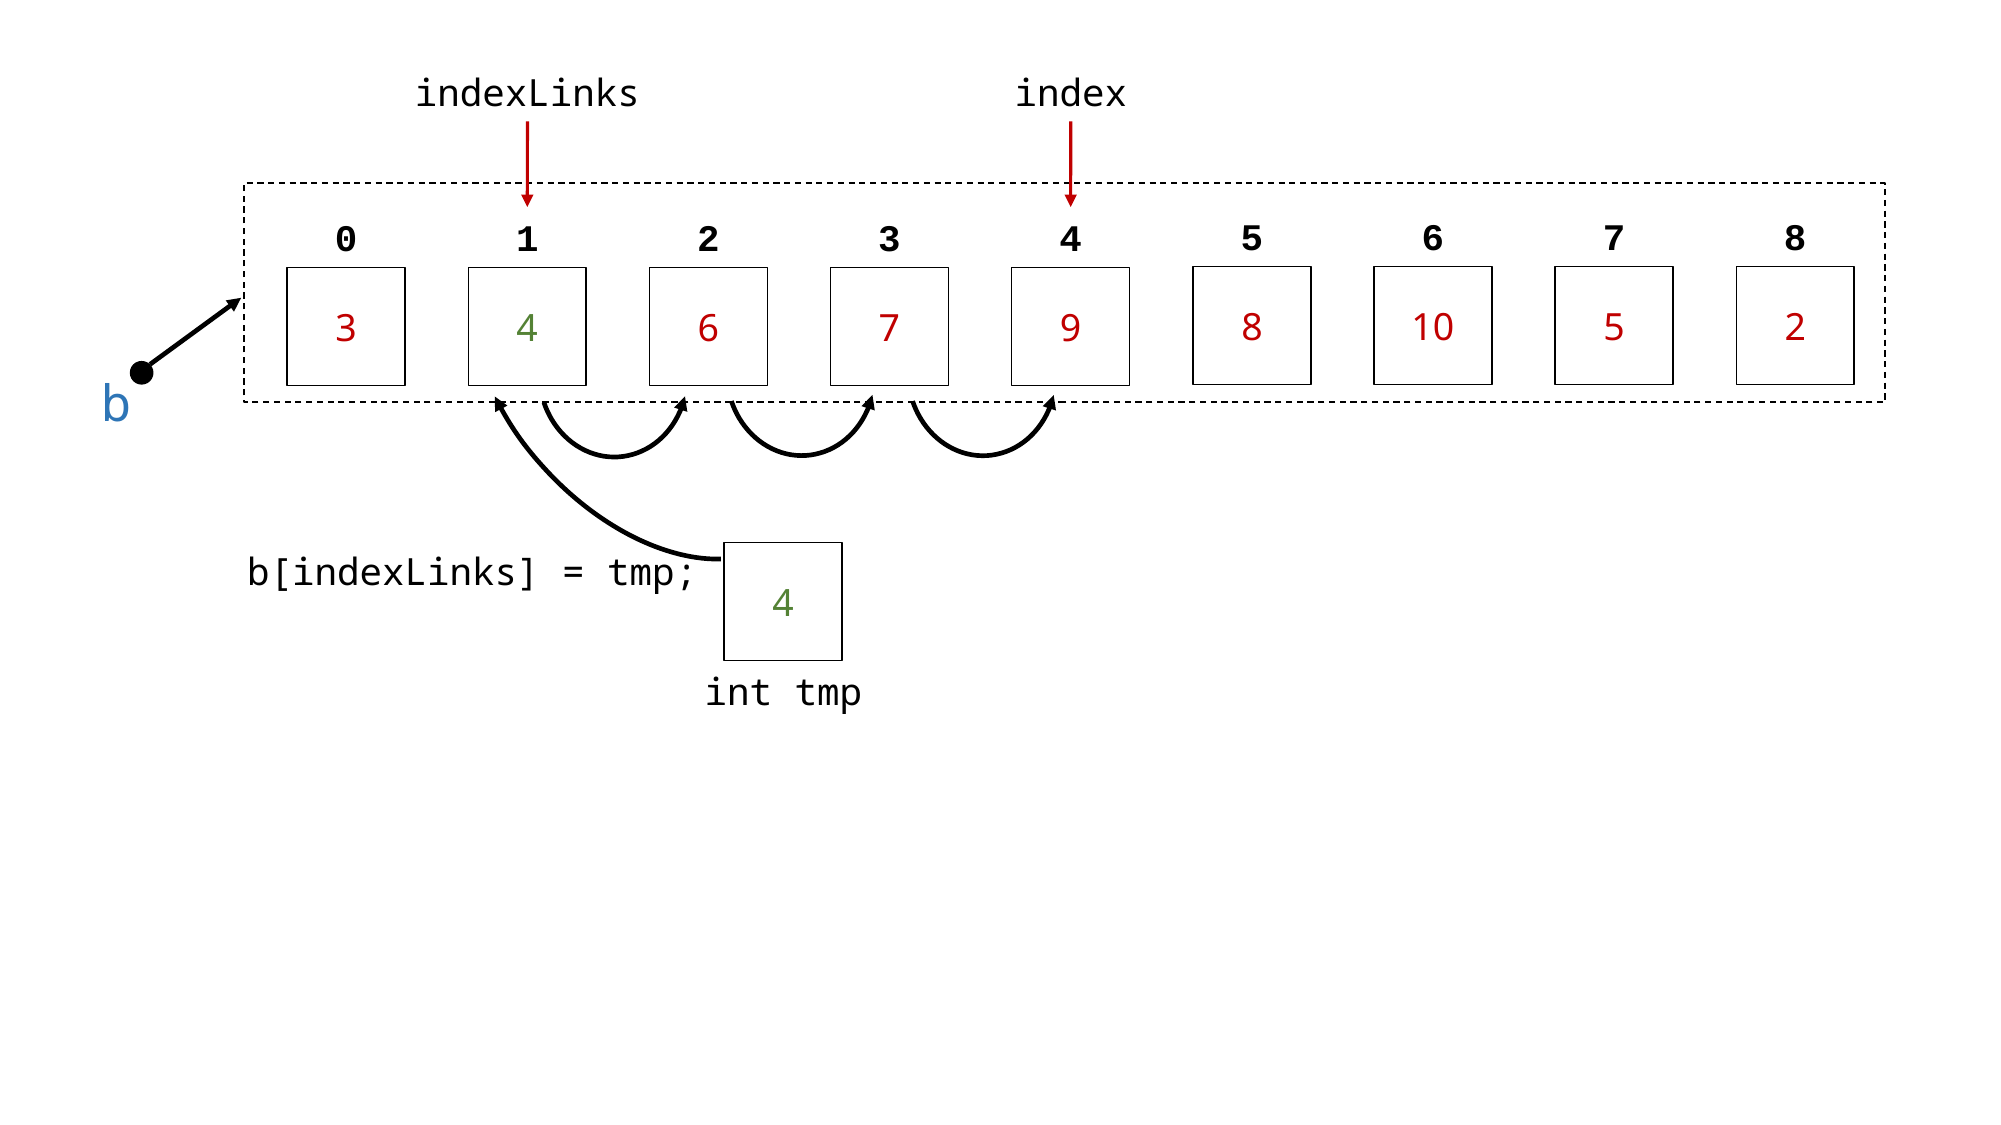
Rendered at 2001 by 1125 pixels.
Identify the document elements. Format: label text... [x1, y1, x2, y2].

text_box 2 [1736, 266, 1855, 385]
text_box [150, 297, 242, 365]
text_box index [999, 61, 1142, 122]
text_box 10 [1374, 266, 1492, 385]
text_box 7 [1588, 205, 1641, 266]
text_box 8 [1192, 266, 1311, 385]
text_box b [86, 364, 146, 440]
text_box [584, 374, 636, 386]
text_box [912, 372, 1056, 457]
text_box 8 [1769, 205, 1822, 266]
text_box [494, 380, 721, 560]
text_box 6 [1406, 205, 1460, 266]
text_box int tmp [689, 660, 877, 721]
text_box [730, 372, 875, 457]
text_box b[indexLinks] = tmp; [232, 540, 712, 601]
text_box [644, 383, 688, 434]
text_box 5 [1225, 205, 1279, 266]
text_box 4 [724, 542, 843, 660]
text_box [133, 360, 154, 384]
text_box [243, 183, 1886, 403]
text_box 5 [1555, 266, 1674, 385]
text_box indexLinks [400, 61, 655, 122]
